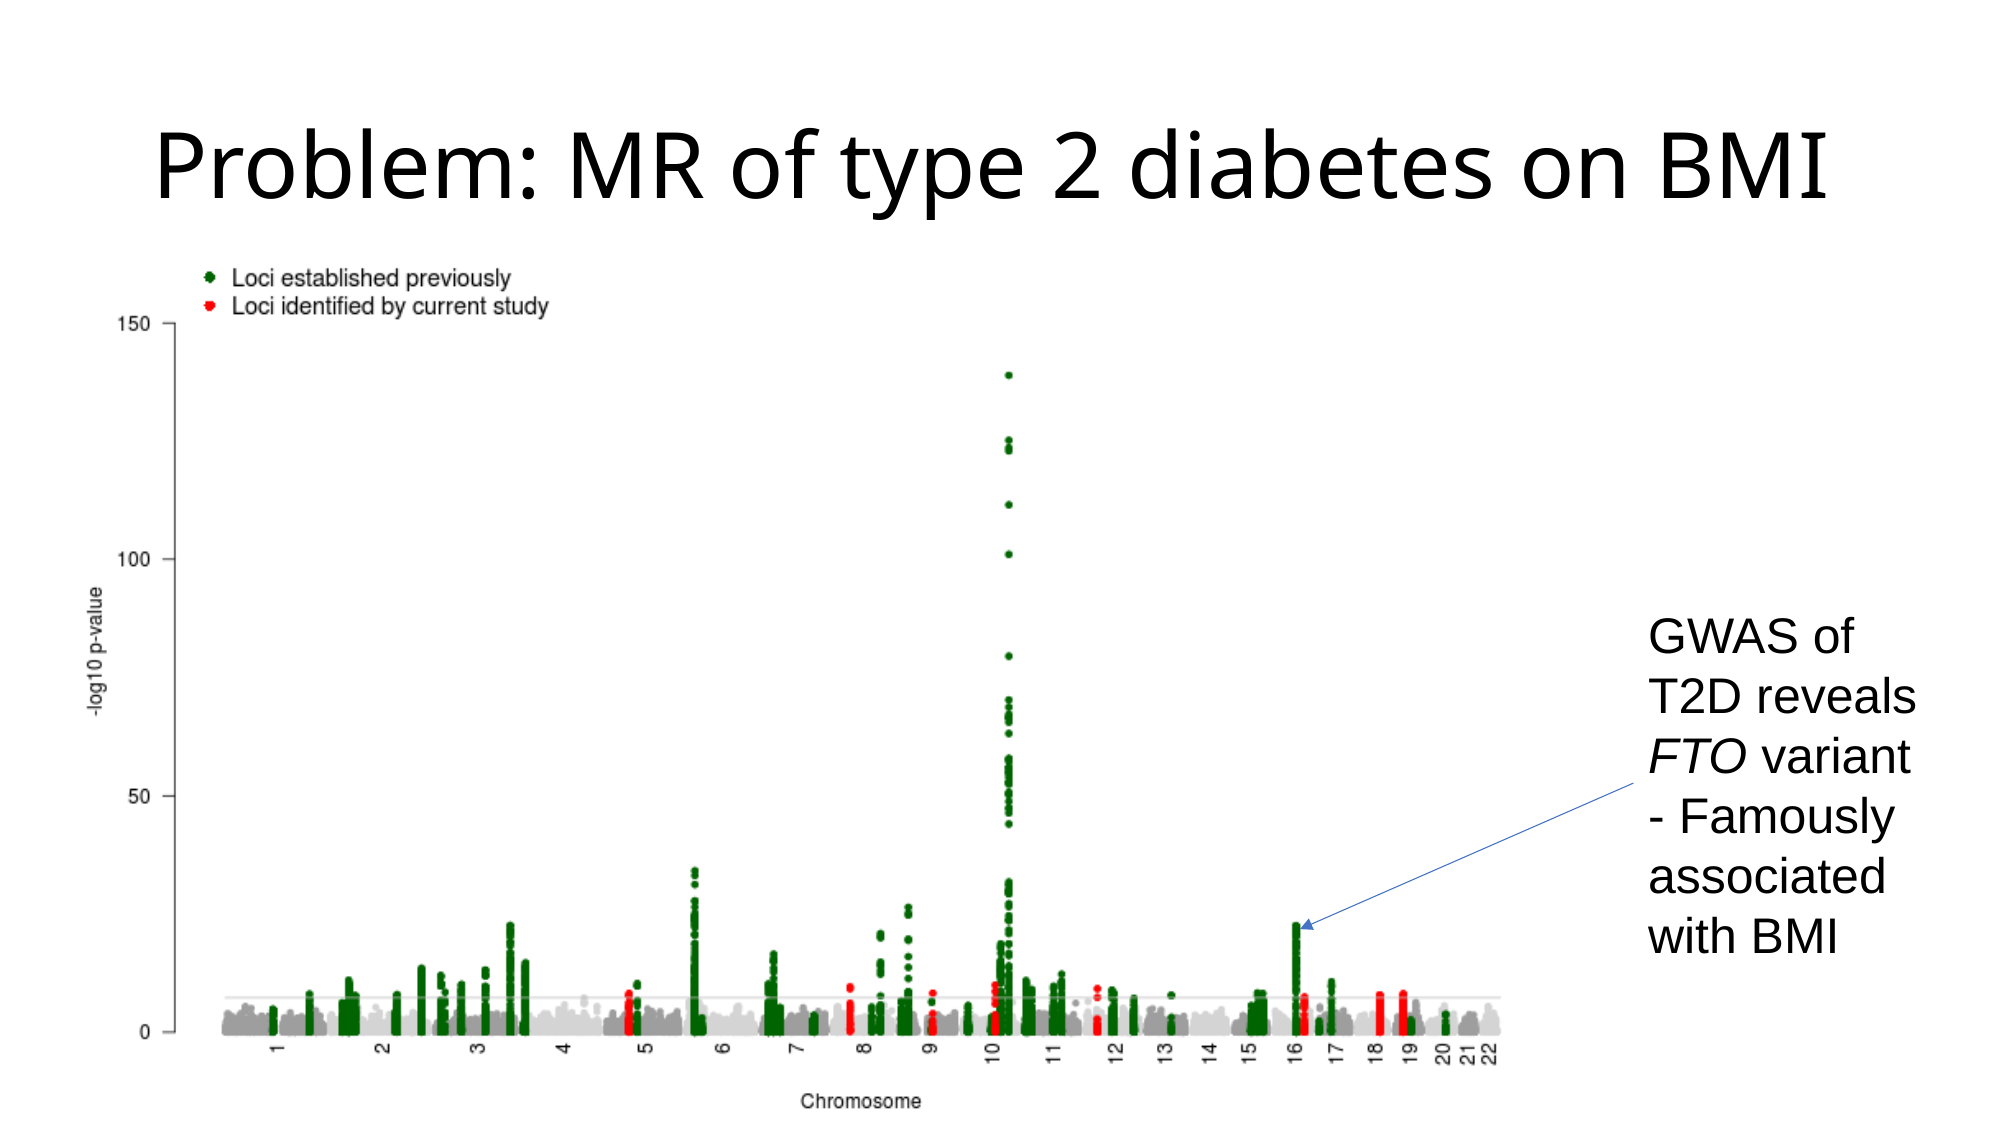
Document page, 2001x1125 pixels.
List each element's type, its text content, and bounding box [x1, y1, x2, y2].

text_box GWAS of T2D reveals FTO variant - Famously associated with BMI [1633, 595, 1967, 971]
title Problem: MR of type 2 diabetes on BMI [137, 59, 1863, 278]
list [33, 229, 1567, 1125]
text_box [1299, 785, 1634, 930]
